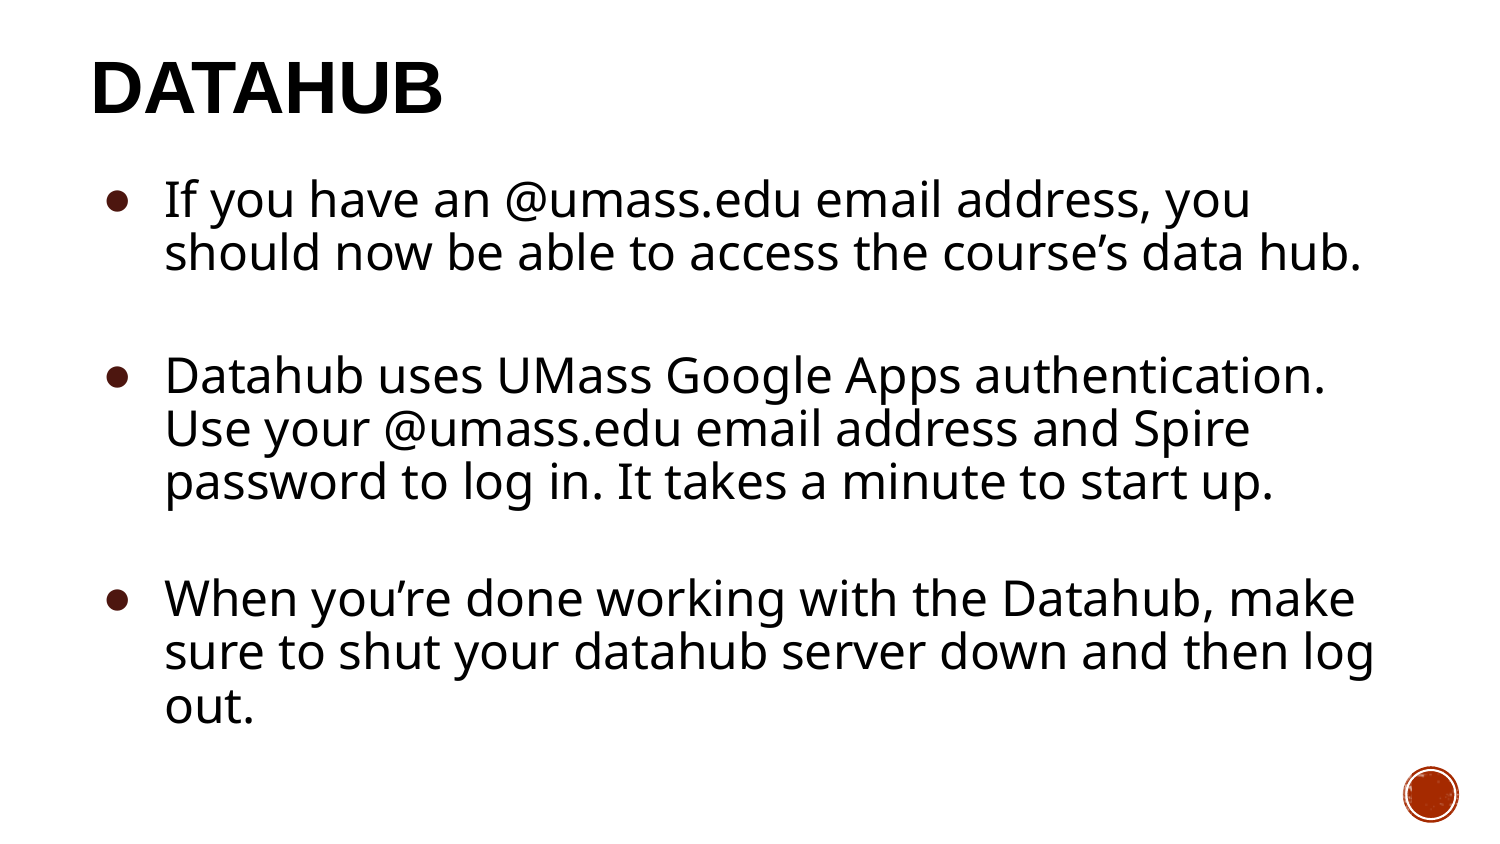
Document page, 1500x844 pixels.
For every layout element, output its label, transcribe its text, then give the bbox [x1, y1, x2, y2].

title Datahub [75, 33, 1175, 145]
list If you have an @umass.edu email address, you should now be able to access the course’s data hub. Datahub uses UMass Google Apps authentication. Use your @umass.edu email address and Spire password to log in. It takes a minute to start up. When you’re done working with the Datahub, make sure to shut your datahub server down and then log out. [75, 159, 1425, 754]
